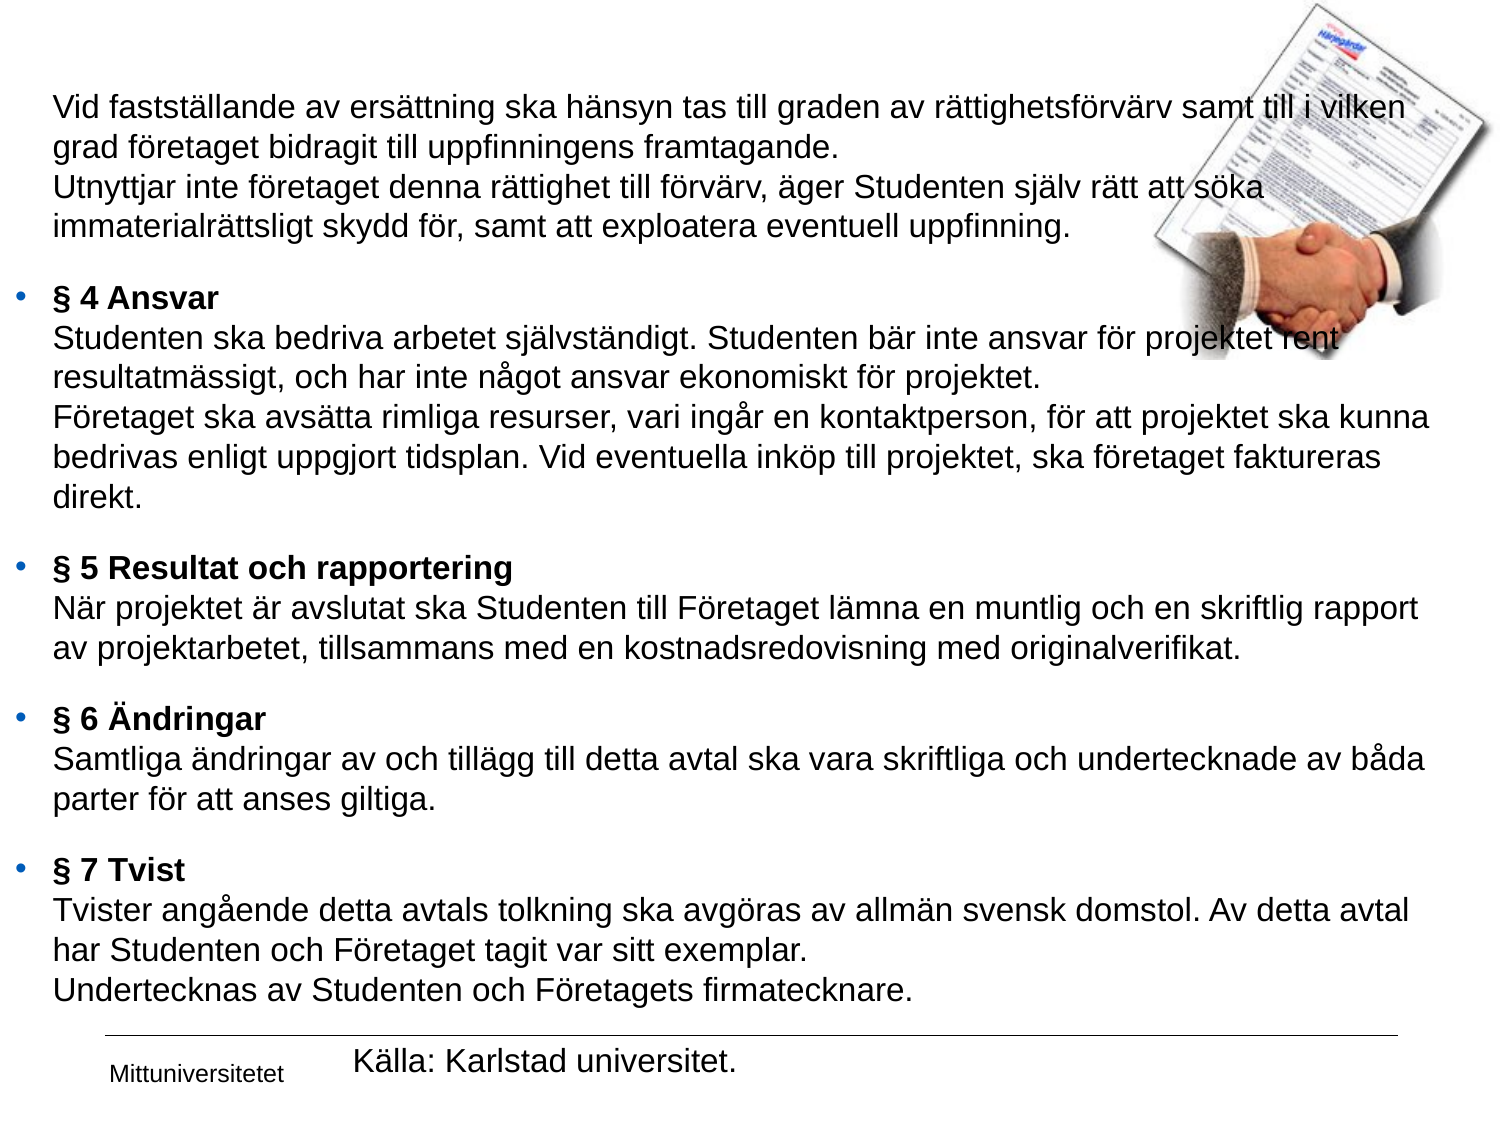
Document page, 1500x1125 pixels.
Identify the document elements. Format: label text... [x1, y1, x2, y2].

picture [1140, 0, 1500, 360]
list Vid fastställande av ersättning ska hänsyn tas till graden av rättighetsförvärv samt till i vilken grad företaget bidragit till uppfinningens framtagande. Utnyttjar inte företaget denna rättighet till förvärv, äger Studenten själv rätt att söka immaterialrättsligt skydd för, samt att exploatera eventuell uppfinning. § 4 Ansvar Studenten ska bedriva arbetet självständigt. Studenten bär inte ansvar för projektet rent resultatmässigt, och har inte något ansvar ekonomiskt för projektet. Företaget ska avsätta rimliga resurser, vari ingår en kontaktperson, för att projektet ska kunna bedrivas enligt uppgjort tidsplan. Vid eventuella inköp till projektet, ska företaget faktureras direkt. § 5 Resultat och rapportering När projektet är avslutat ska Studenten till Företaget lämna en muntlig och en skriftlig rapport av projektarbetet, tillsammans med en kostnadsredovisning med originalverifikat. § 6 Ändringar Samtliga ändringar av och tillägg till detta avtal ska vara skriftliga och undertecknade av båda parter för att anses giltiga. § 7 Tvist Tvister angående detta avtals tolkning ska avgöras av allmän svensk domstol. Av detta avtal har Studenten och Företaget tagit var sitt exemplar. Undertecknas av Studenten och Företagets firmatecknare. Källa: Karlstad universitet. [0, 37, 1463, 1000]
